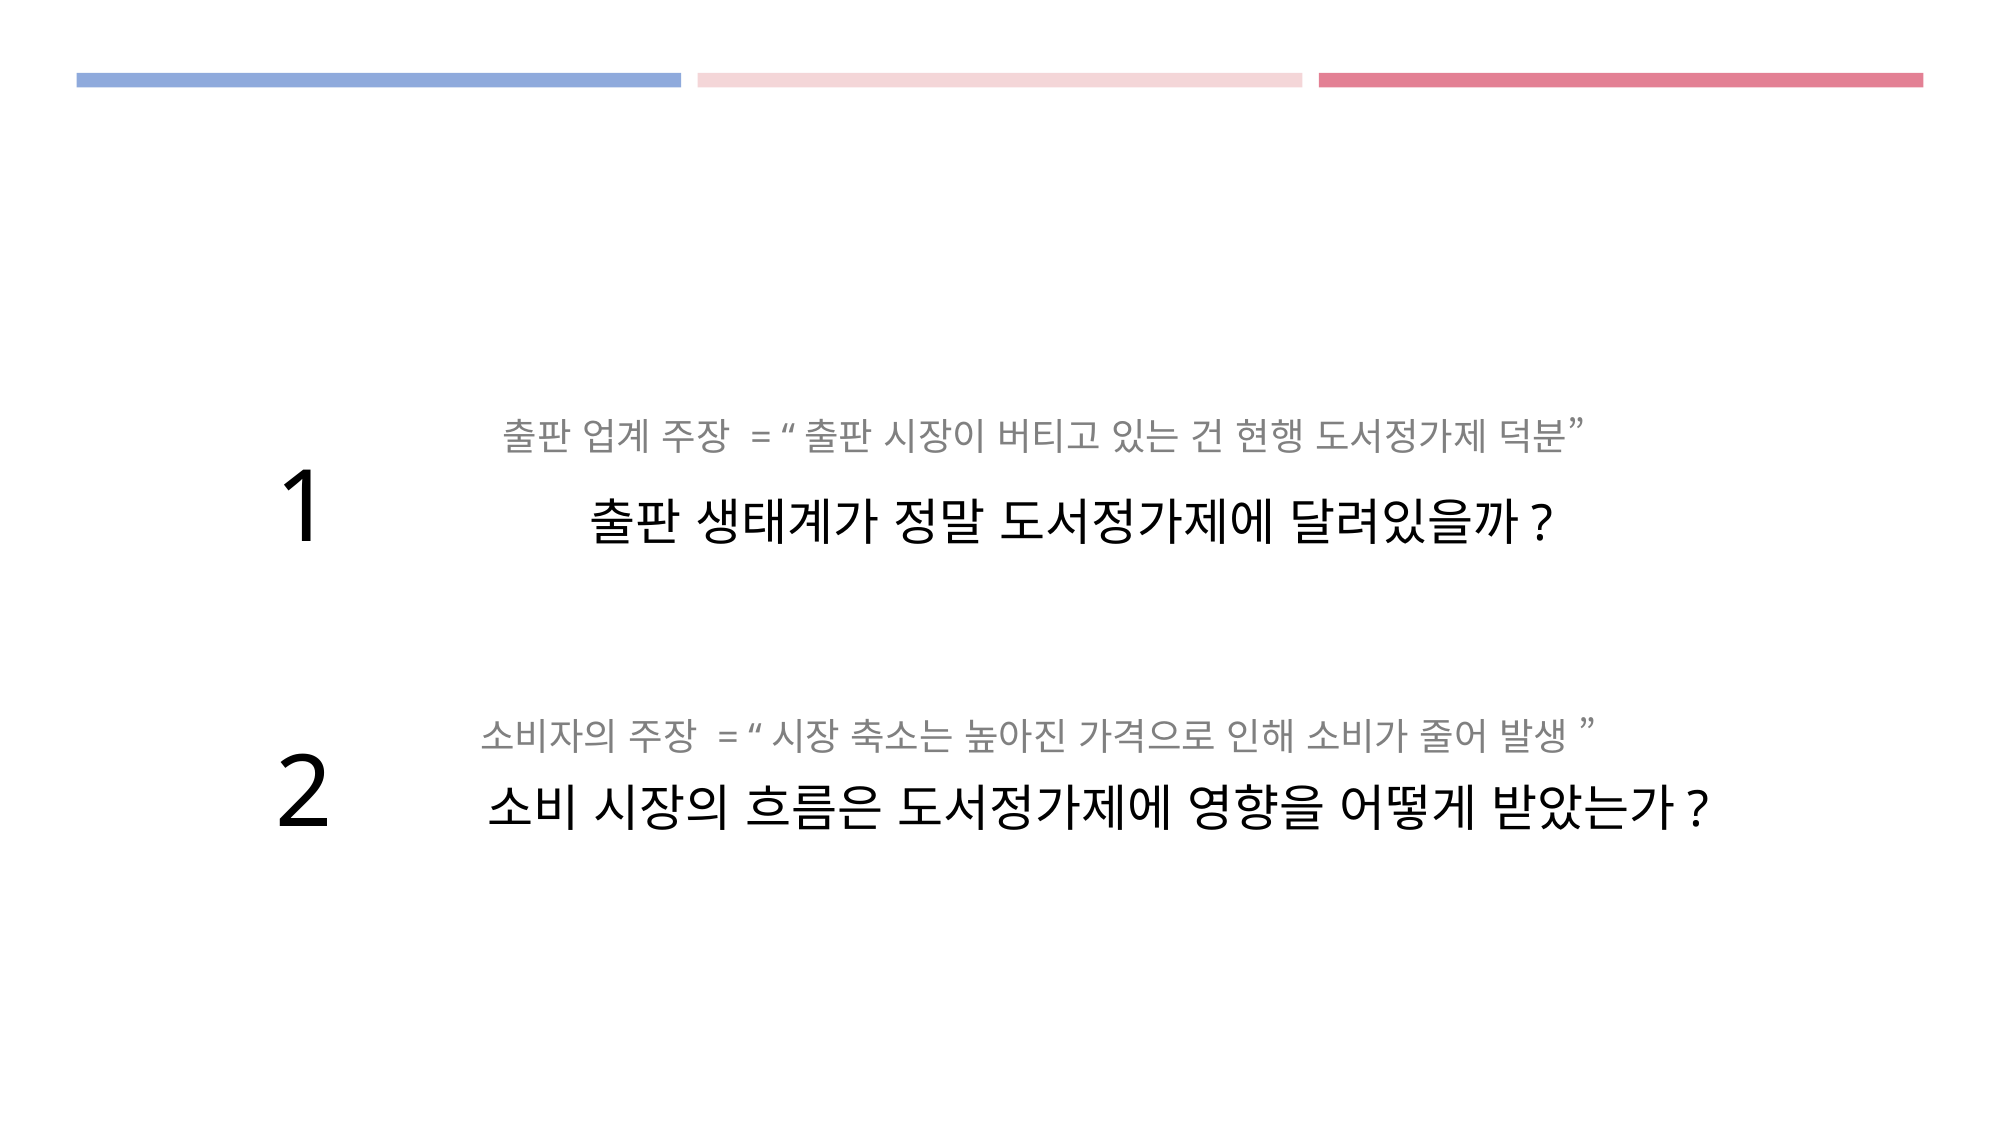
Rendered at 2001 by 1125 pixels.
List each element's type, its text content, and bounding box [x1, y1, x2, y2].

text_box 출판 업계 주장 = “출판 시장이 버티고 있는 건 현행 도서정가제 덕분” 소비자의 주장 = “시장 축소는 높아진 가격으로 인해 소비가 줄어 발생 ” [465, 590, 1623, 732]
text_box 출판 업계 주장 = “출판 시장이 버티고 있는 건 현행 도서정가제 덕분” 소비자의 주장 = “시장 축소는 높아진 가격으로 인해 소비가 줄어 발생 ” [465, 338, 1623, 447]
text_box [260, 732, 1789, 875]
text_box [260, 447, 1633, 590]
